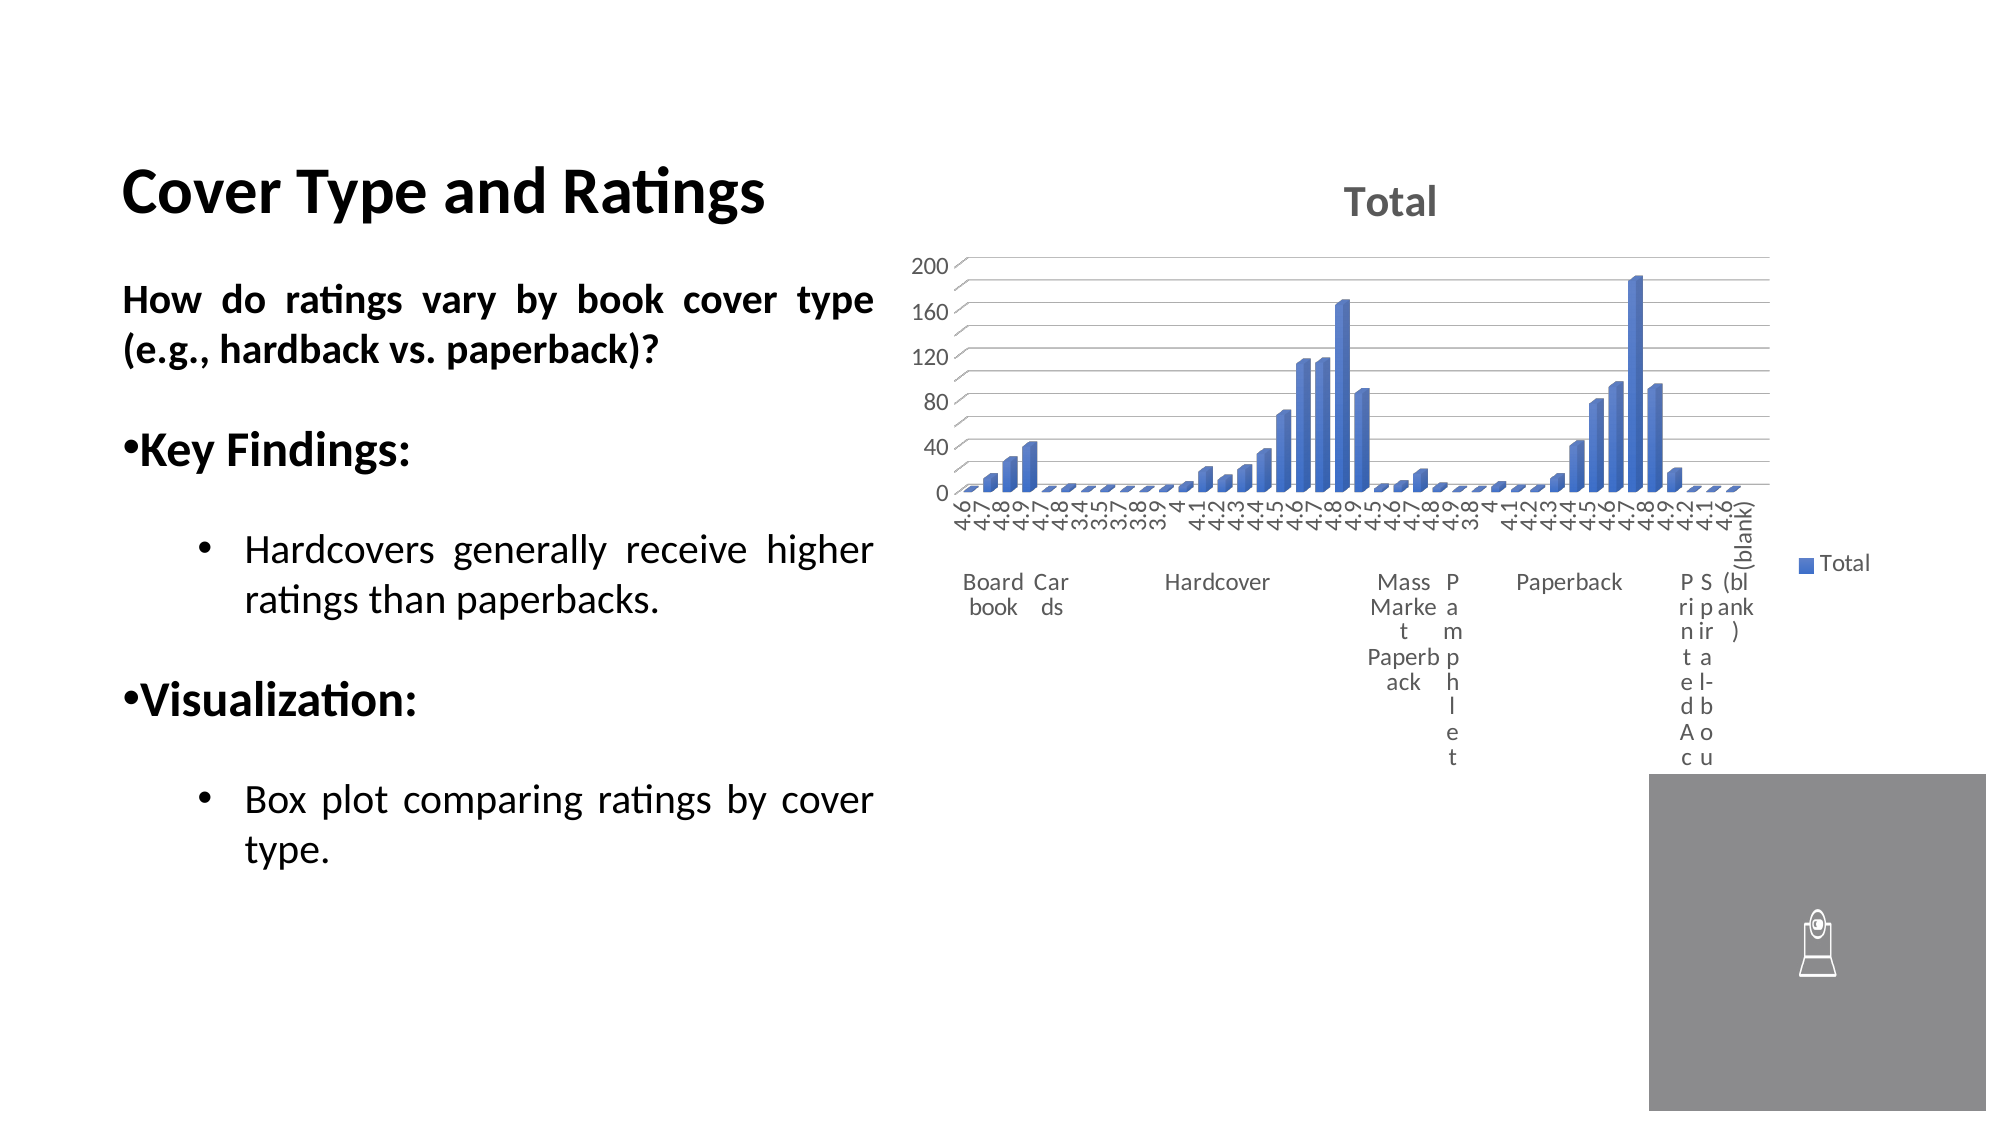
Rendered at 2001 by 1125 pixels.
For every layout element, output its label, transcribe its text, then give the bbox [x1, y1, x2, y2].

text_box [1648, 773, 1987, 1112]
chart [889, 146, 1893, 986]
text_box Cover Type and Ratings How do ratings vary by book cover type (e.g., hardback vs. paperback)? Key Findings: Hardcovers generally receive higher ratings than paperbacks. Visualization: Box plot comparing ratings by cover type. [107, 139, 890, 880]
